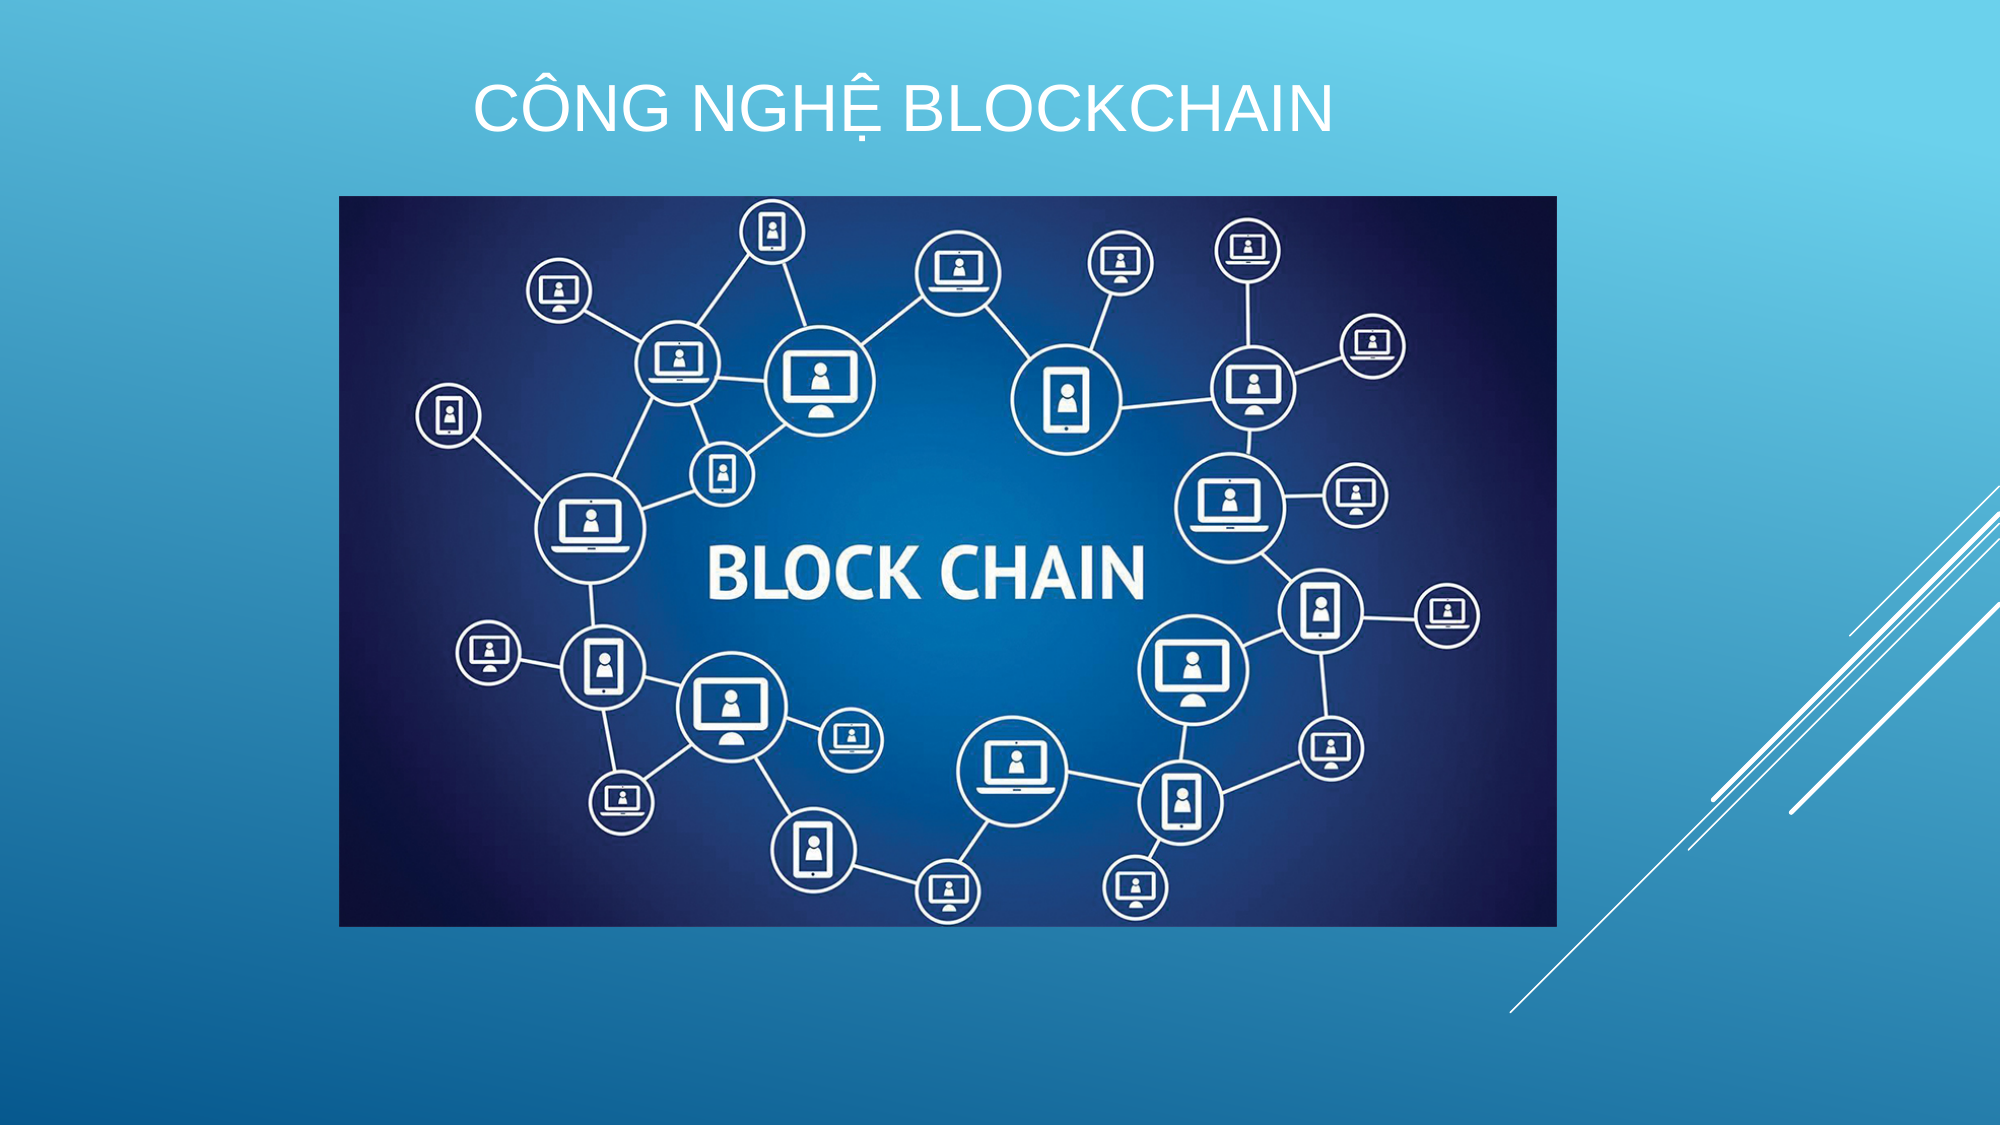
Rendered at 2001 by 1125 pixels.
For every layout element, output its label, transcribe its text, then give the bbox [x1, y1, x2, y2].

title Công nghệ Blockchain [457, 32, 1439, 153]
picture [338, 196, 1557, 927]
